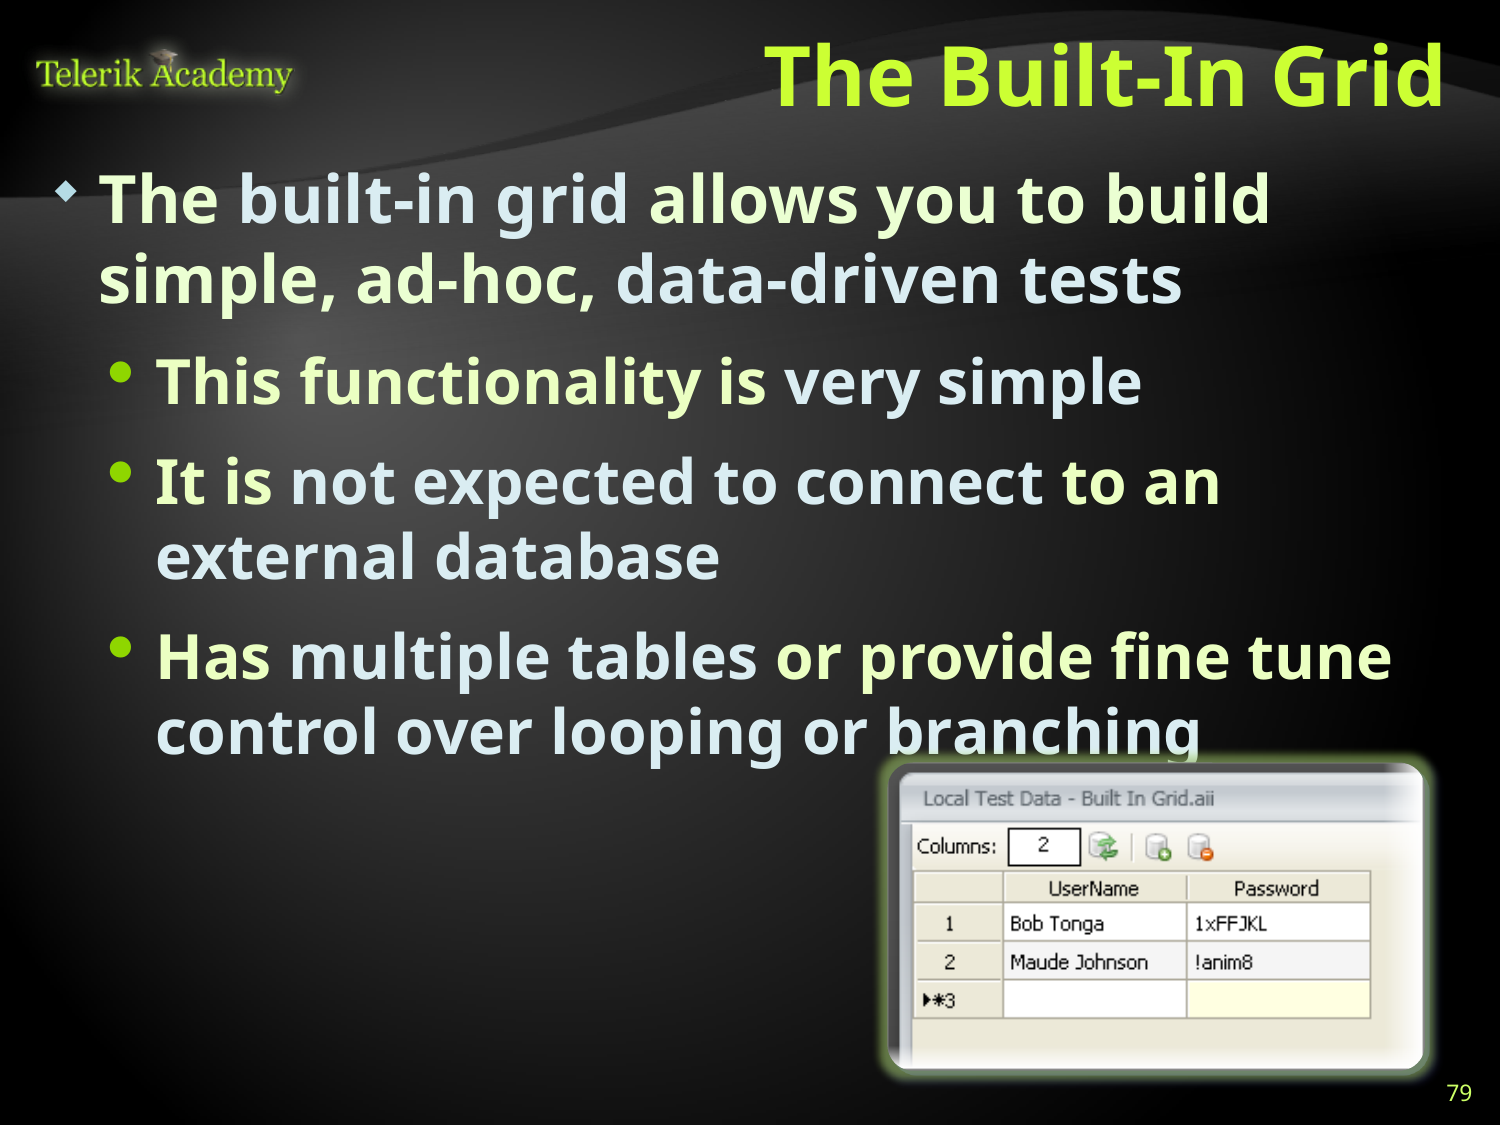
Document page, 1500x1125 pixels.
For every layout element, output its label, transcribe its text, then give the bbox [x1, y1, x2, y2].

title The Built-In Grid [300, 12, 1463, 149]
picture [0, 0, 1500, 1125]
list The built-in grid allows you to build simple, ad-hoc, data-driven tests This functionality is very simple It is not expected to connect to an external database Has multiple tables or provide fine tune control over looping or branching [37, 149, 1463, 1100]
slide_number 79 [1412, 1074, 1488, 1113]
